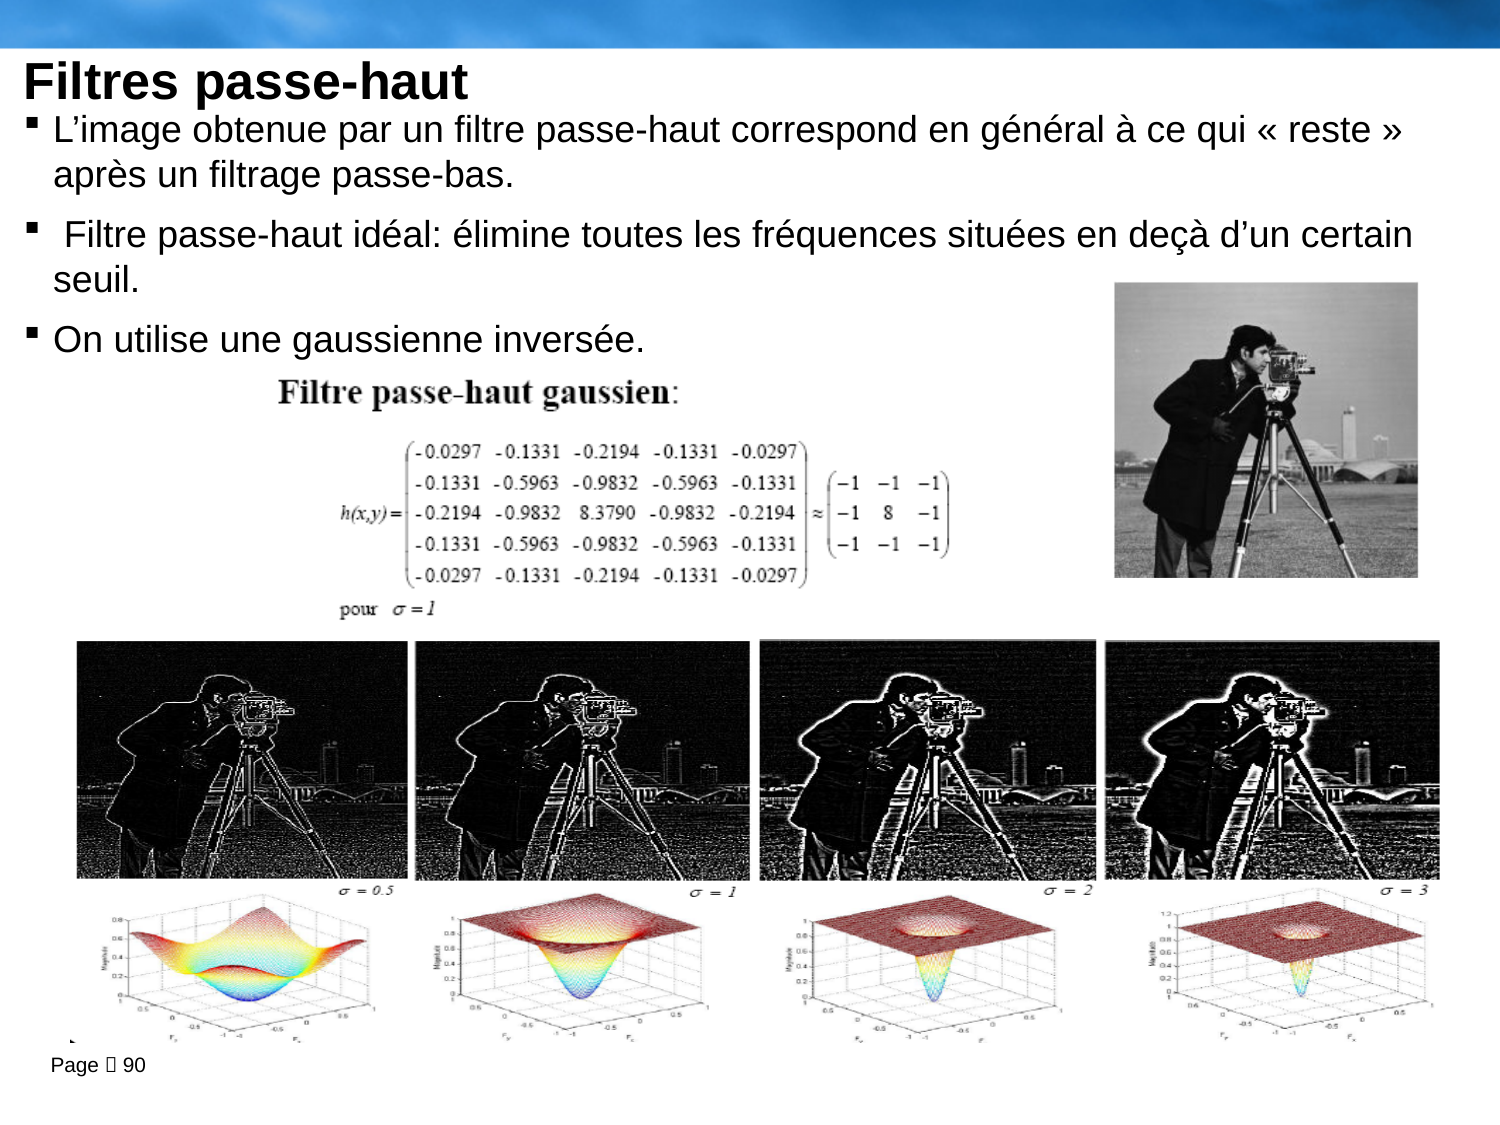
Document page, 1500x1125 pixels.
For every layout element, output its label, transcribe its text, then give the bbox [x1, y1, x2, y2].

picture [0, 0, 1500, 1125]
title Filtres passe-haut [23, 46, 1374, 128]
list L’image obtenue par un filtre passe-haut correspond en général à ce qui « reste » après un filtrage passe-bas. Filtre passe-haut idéal: élimine toutes les fréquences situées en deçà d’un certain seuil. On utilise une gaussienne inversée. [23, 105, 1454, 376]
